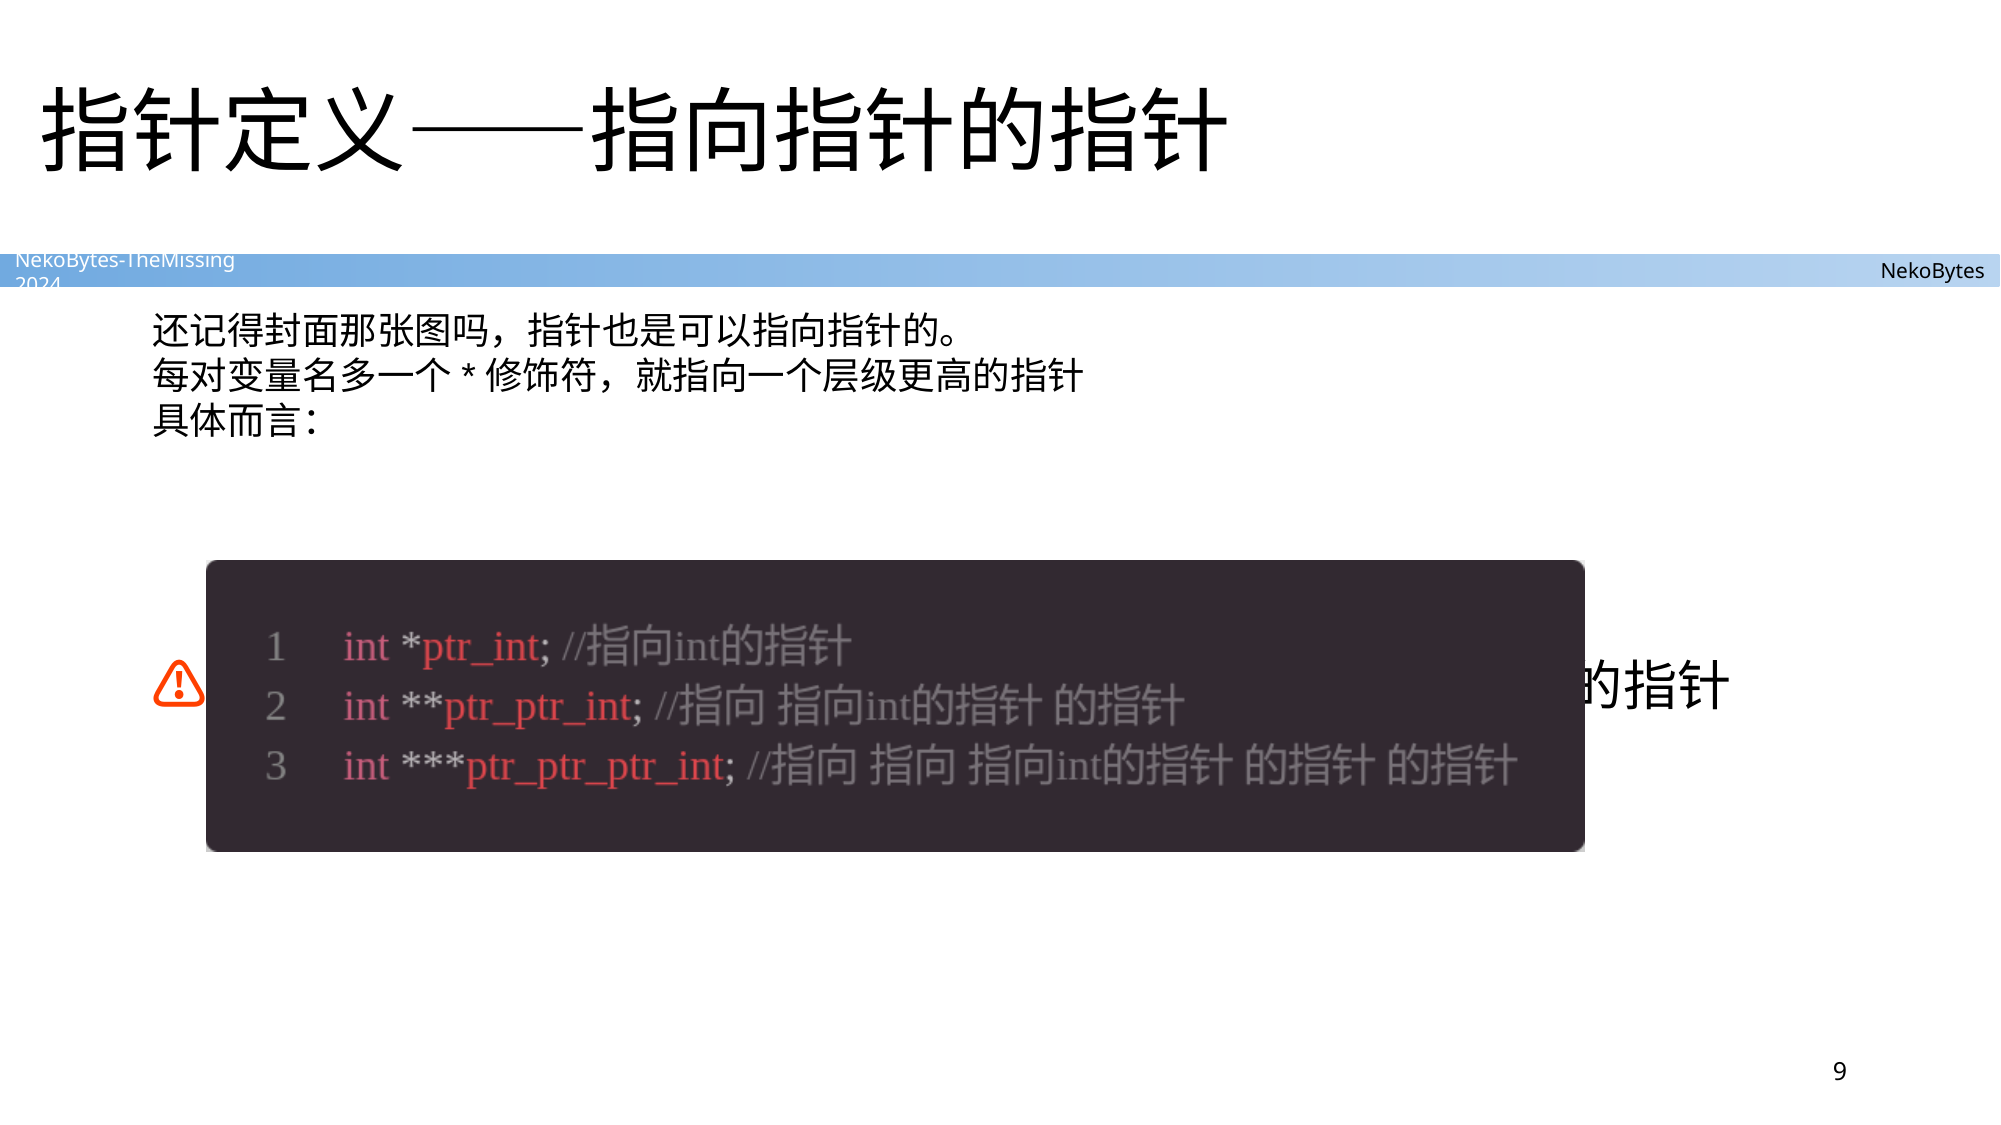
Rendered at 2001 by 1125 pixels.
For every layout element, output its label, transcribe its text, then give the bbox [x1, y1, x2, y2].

picture [206, 560, 1585, 852]
list 还记得封面那张图吗，指针也是可以指向指针的。 每对变量名多一个*修饰符，就指向一个层级更高的指针 具体而言： ⚠️警告！不建议在任何代码中定义包含三个及以上*修饰符的指针 [137, 299, 1863, 1013]
slide_number 9 [1412, 1042, 1863, 1103]
title 指针定义——指向指针的指针 [39, 73, 1764, 183]
